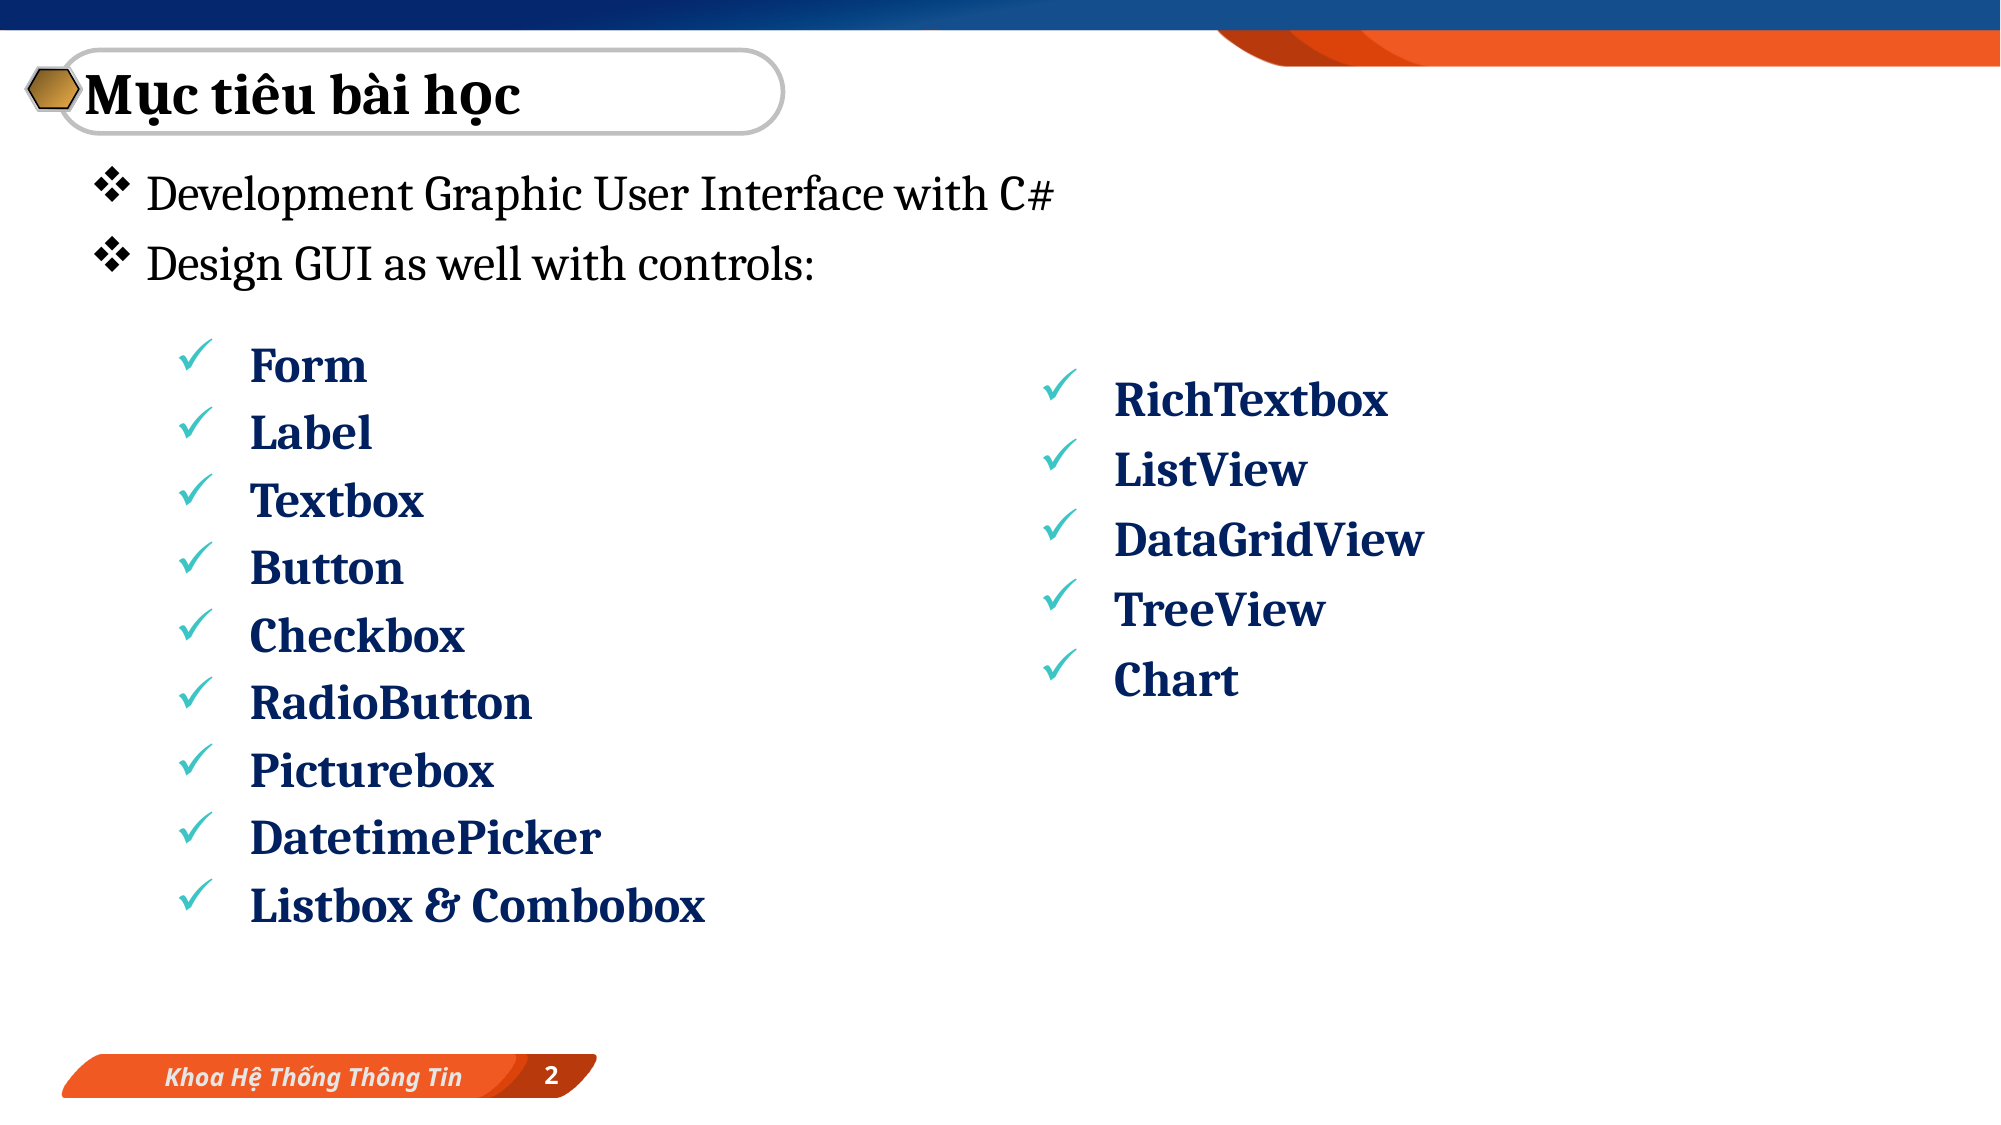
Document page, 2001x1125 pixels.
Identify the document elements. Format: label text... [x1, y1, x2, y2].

text_box RichTextbox ListView DataGridView TreeView Chart [949, 358, 1955, 714]
table_header Form Label Textbox Button Checkbox RadioButton Picturebox DatetimePicker Listbox & Combobox [86, 331, 824, 939]
table_header [826, 331, 1564, 939]
picture [0, 0, 2001, 71]
text_box Development Graphic User Interface with C# Design GUI as well with controls: [75, 153, 1915, 1015]
slide_number 2 [508, 1046, 574, 1106]
footer Khoa Hệ Thống Thông Tin [119, 1054, 508, 1098]
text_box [24, 49, 784, 134]
picture [34, 1017, 624, 1125]
